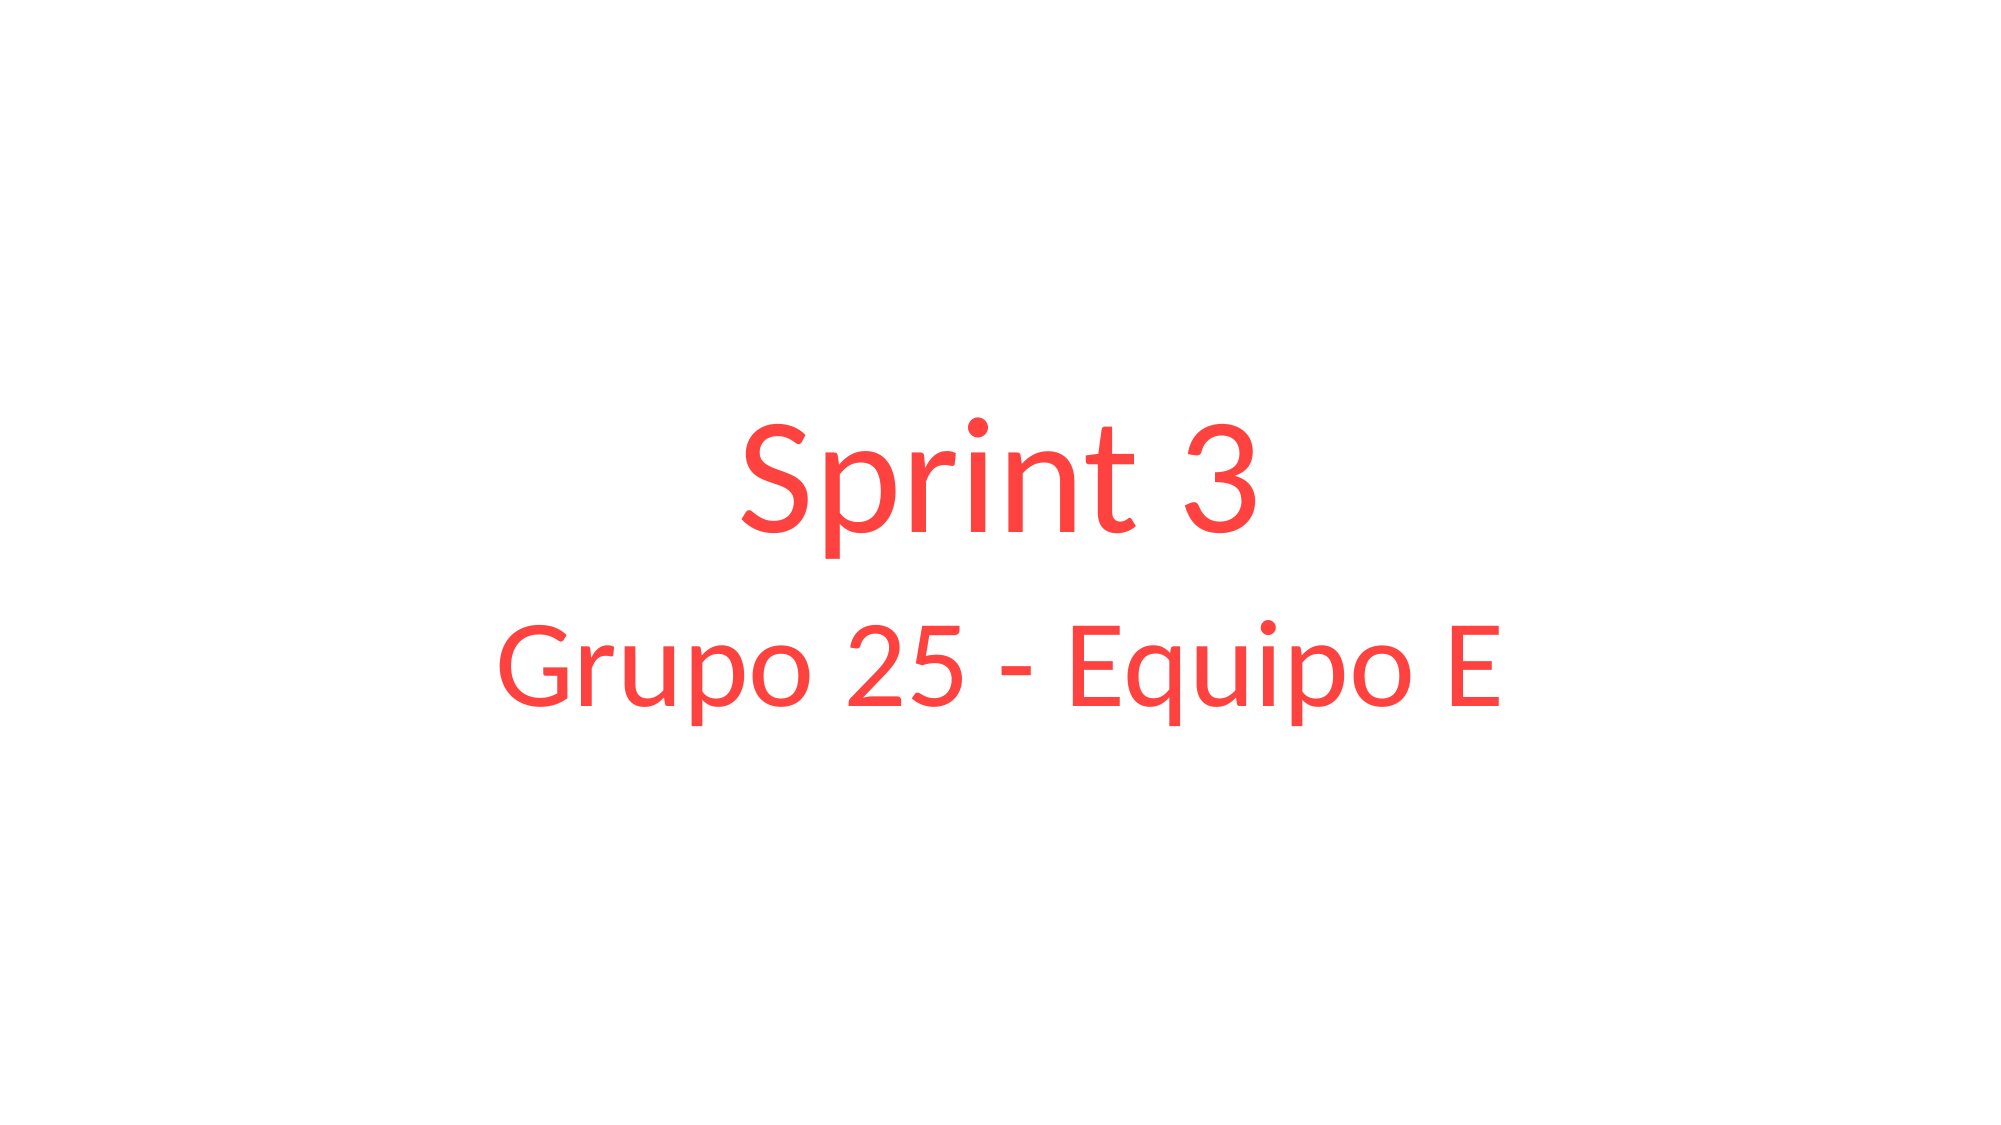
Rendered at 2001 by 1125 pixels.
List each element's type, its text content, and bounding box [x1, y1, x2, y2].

subtitle Grupo 25 - Equipo E [249, 590, 1750, 863]
title Sprint 3 [249, 184, 1750, 576]
